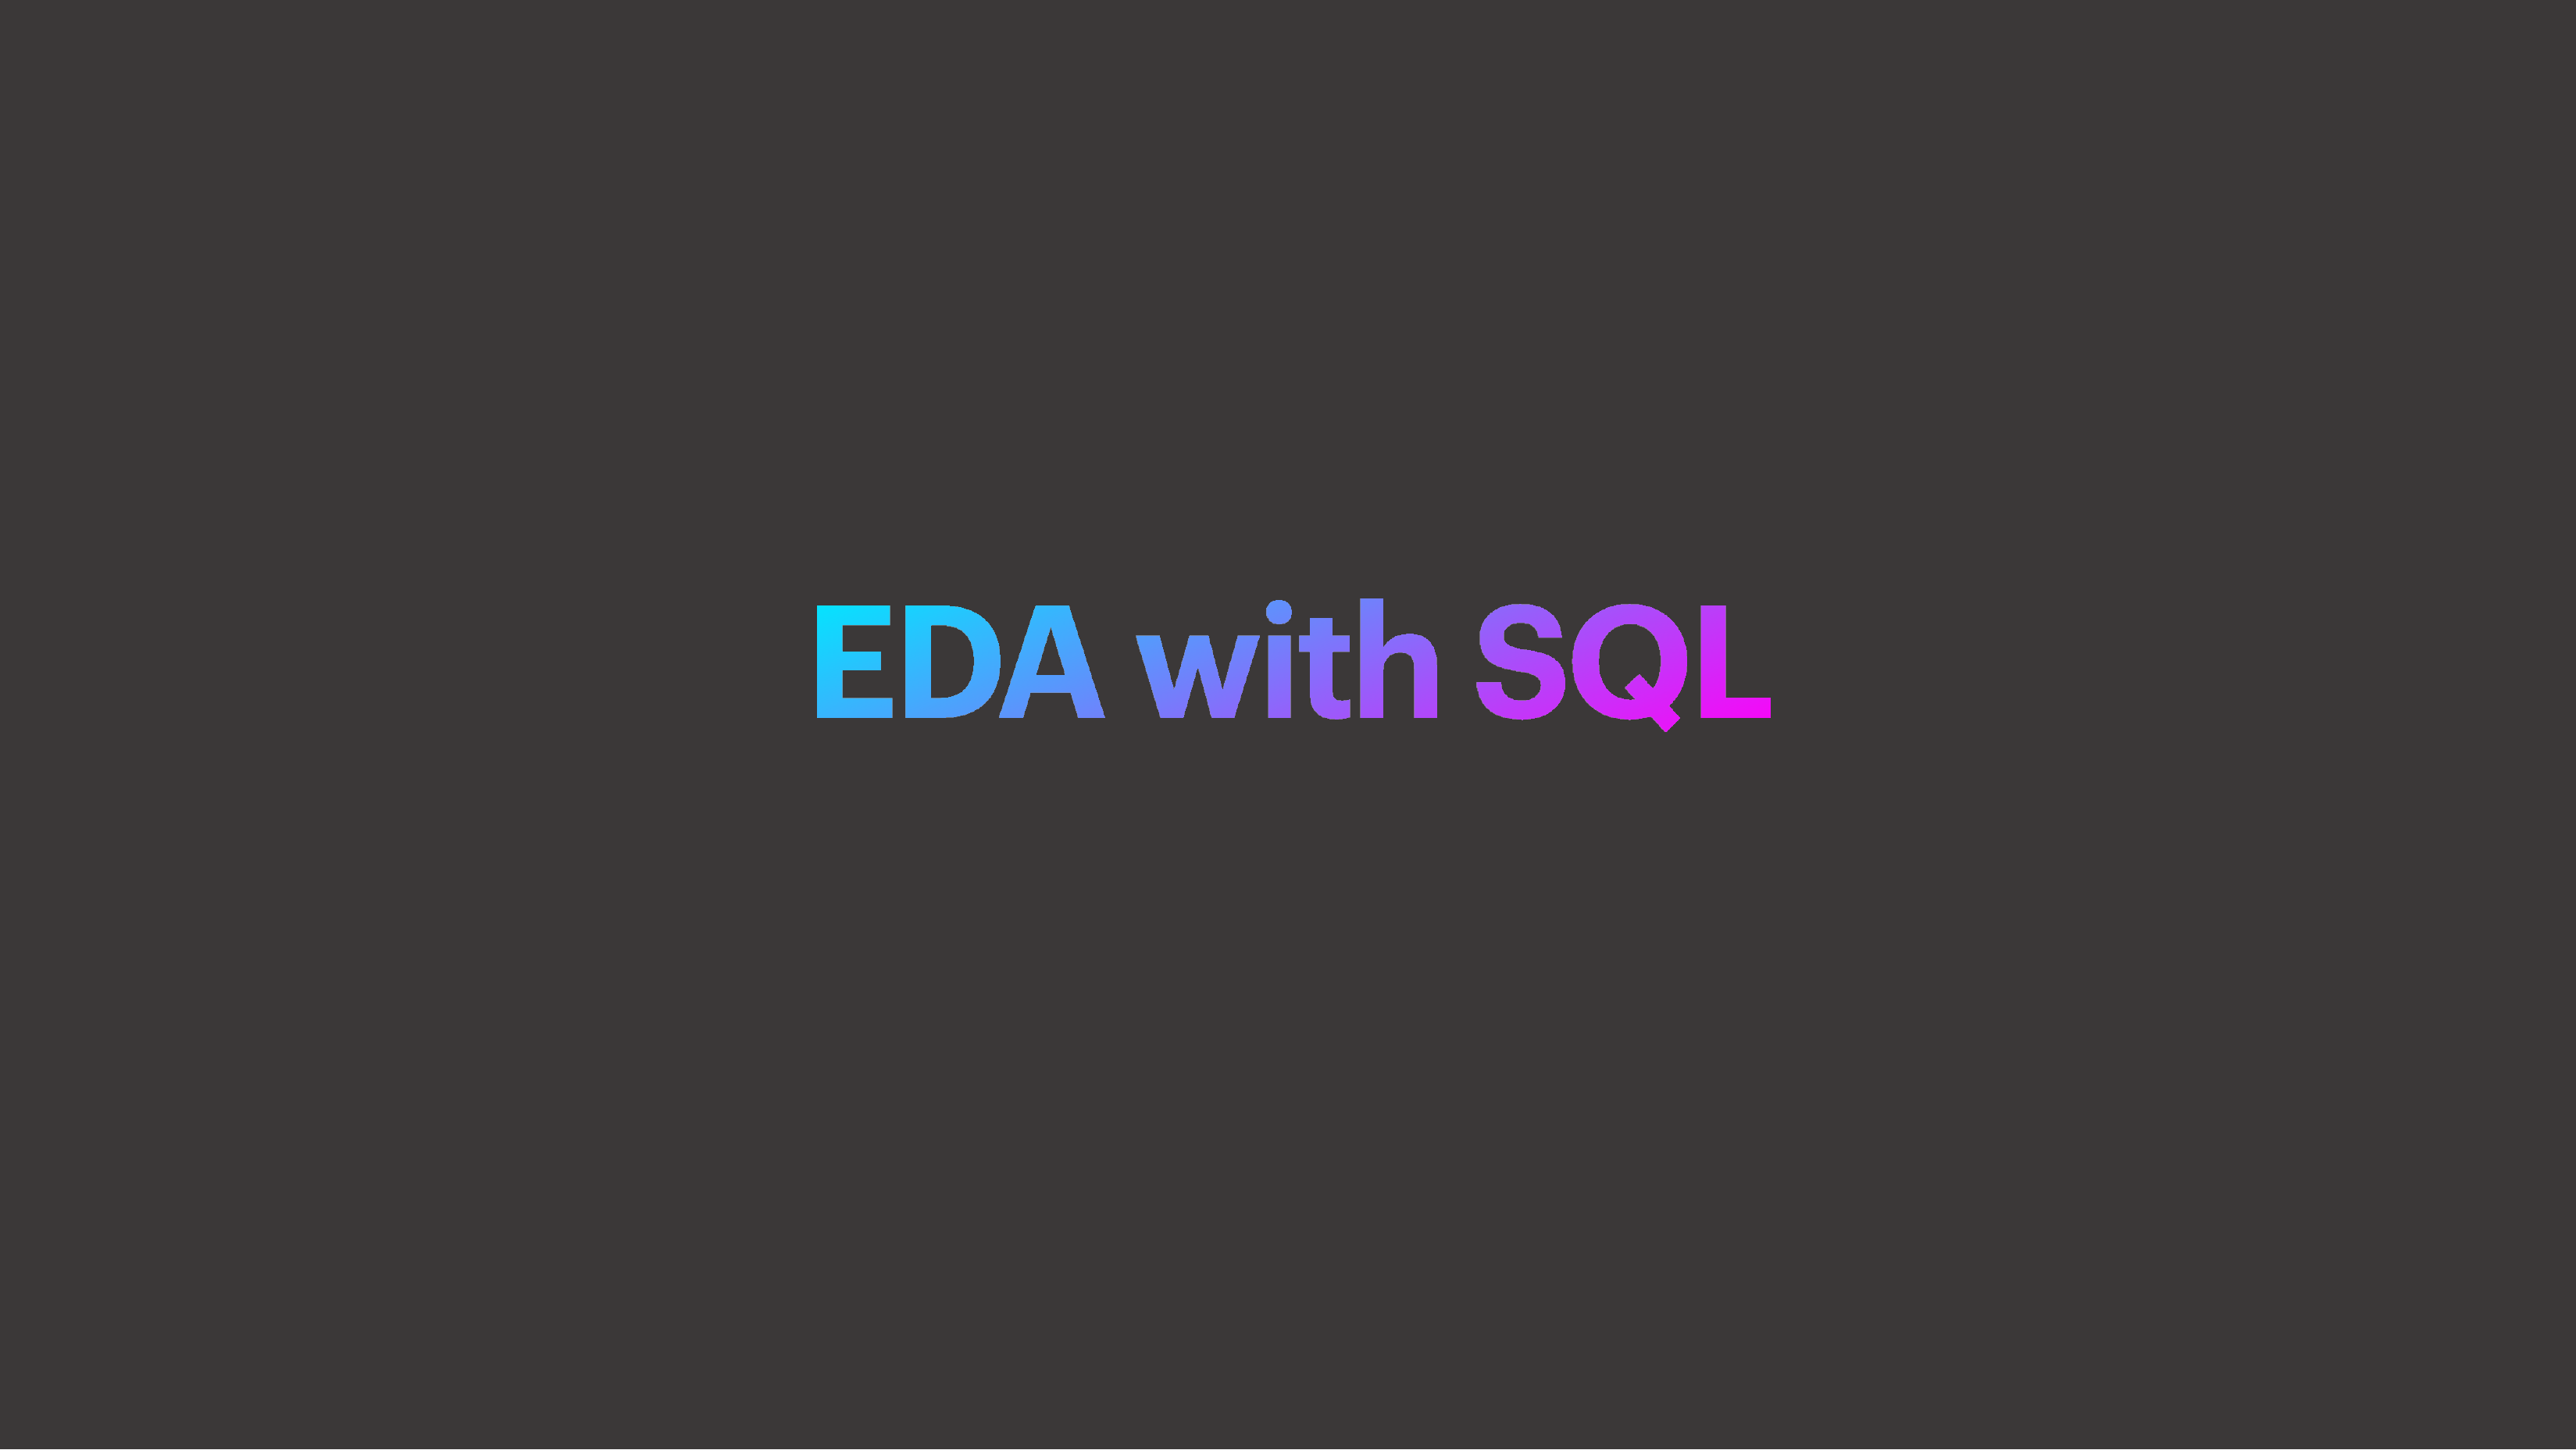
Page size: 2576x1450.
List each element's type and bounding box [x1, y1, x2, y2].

picture [817, 598, 1771, 732]
